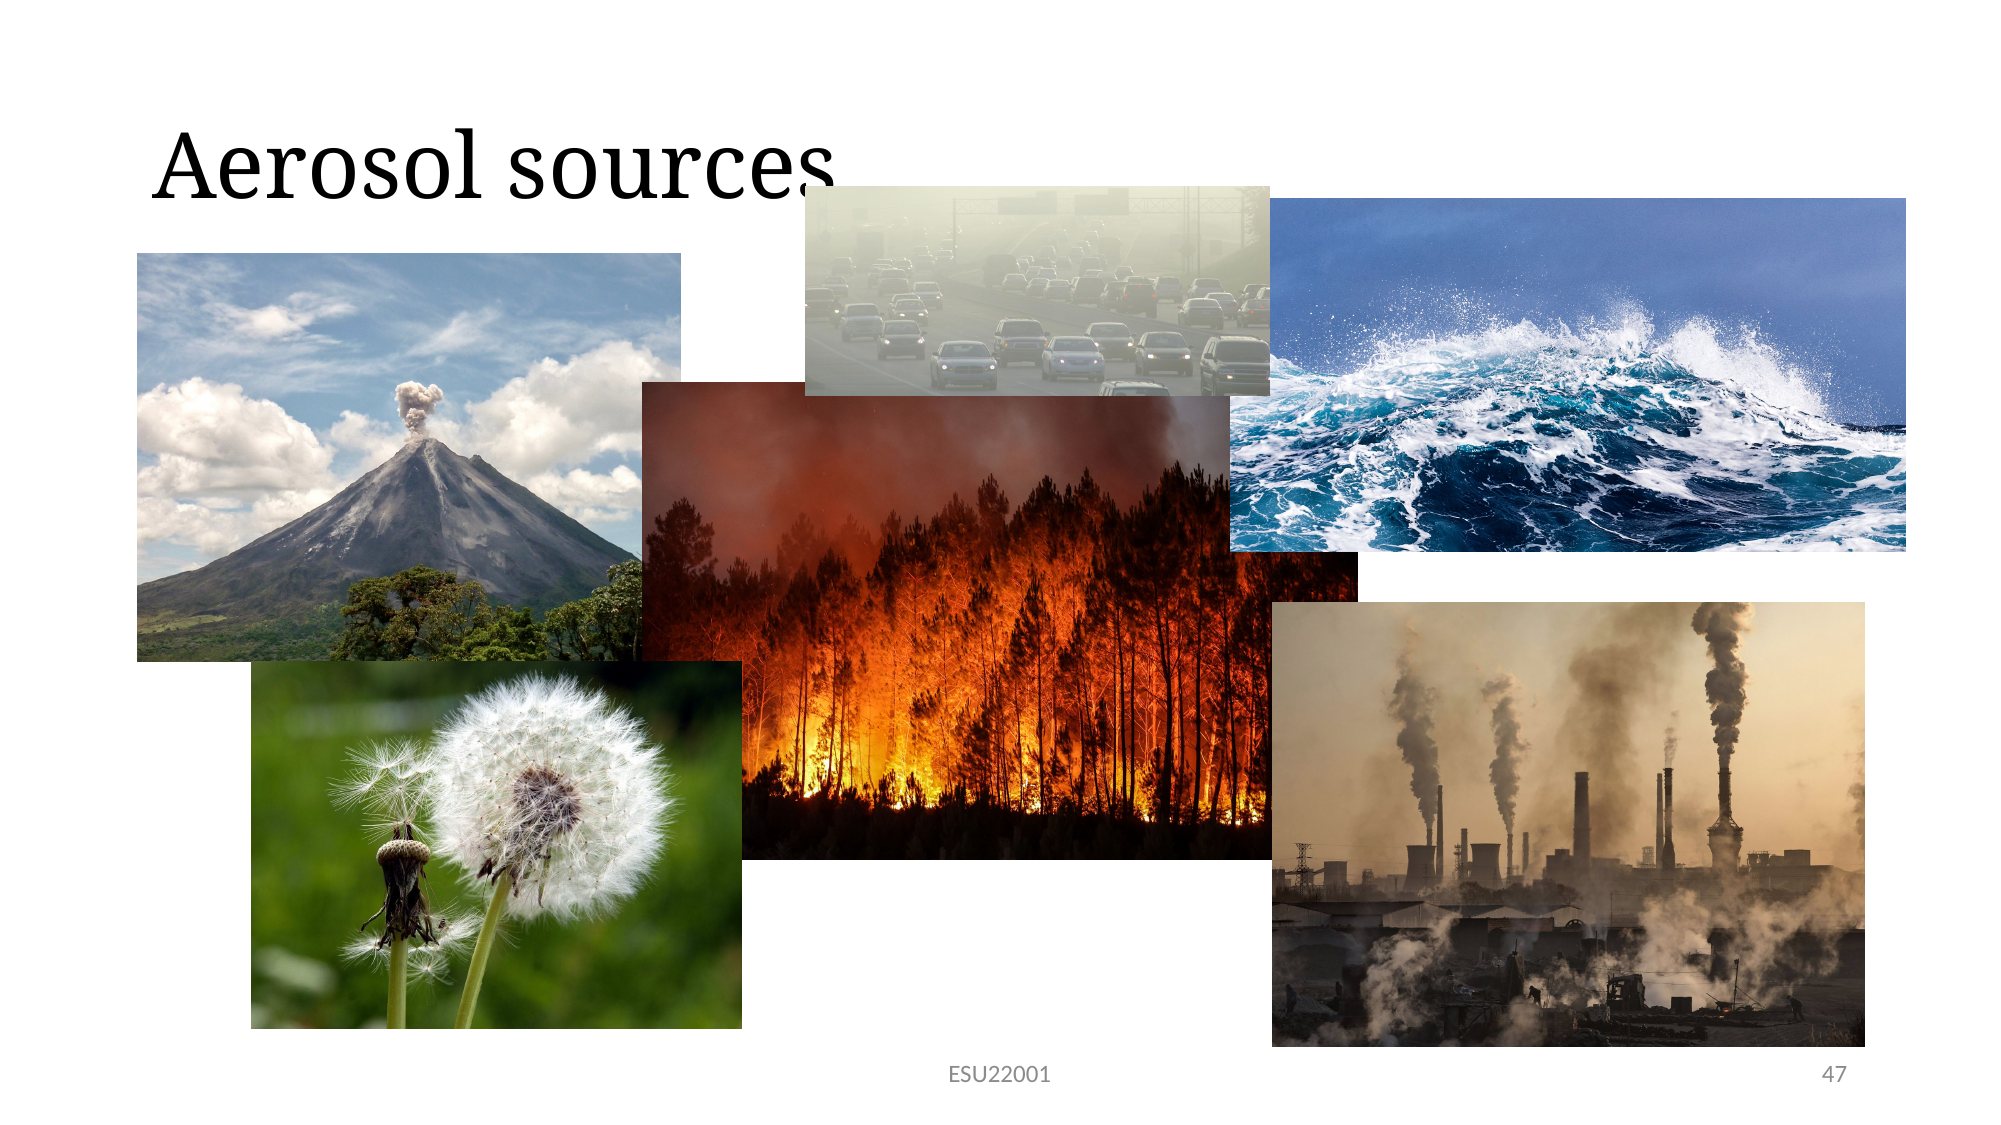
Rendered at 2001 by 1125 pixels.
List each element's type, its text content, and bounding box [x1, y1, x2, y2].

footer ESU22001 [662, 1042, 1338, 1103]
picture [137, 186, 1906, 1047]
slide_number 47 [1412, 1047, 1863, 1103]
title Aerosol sources [137, 59, 1863, 278]
